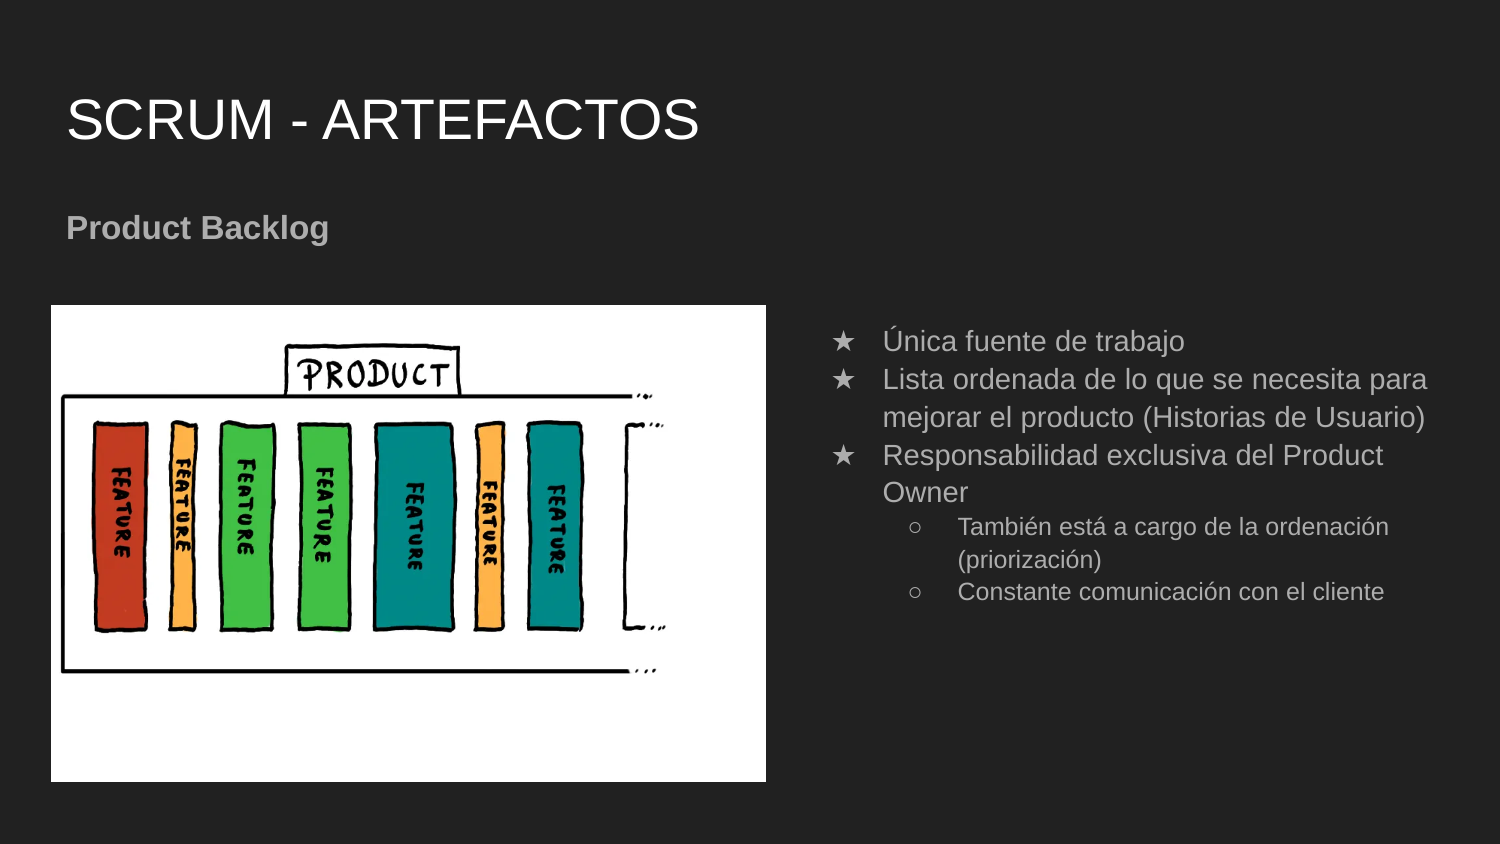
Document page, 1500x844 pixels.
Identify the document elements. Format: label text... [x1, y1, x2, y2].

picture [50, 305, 766, 783]
list Product Backlog [51, 189, 708, 303]
title SCRUM - ARTEFACTOS [51, 72, 1449, 167]
list Única fuente de trabajo Lista ordenada de lo que se necesita para mejorar el producto (Historias de Usuario) Responsabilidad exclusiva del Product Owner También está a cargo de la ordenación (priorización) Constante comunicación con el cliente [792, 305, 1449, 740]
